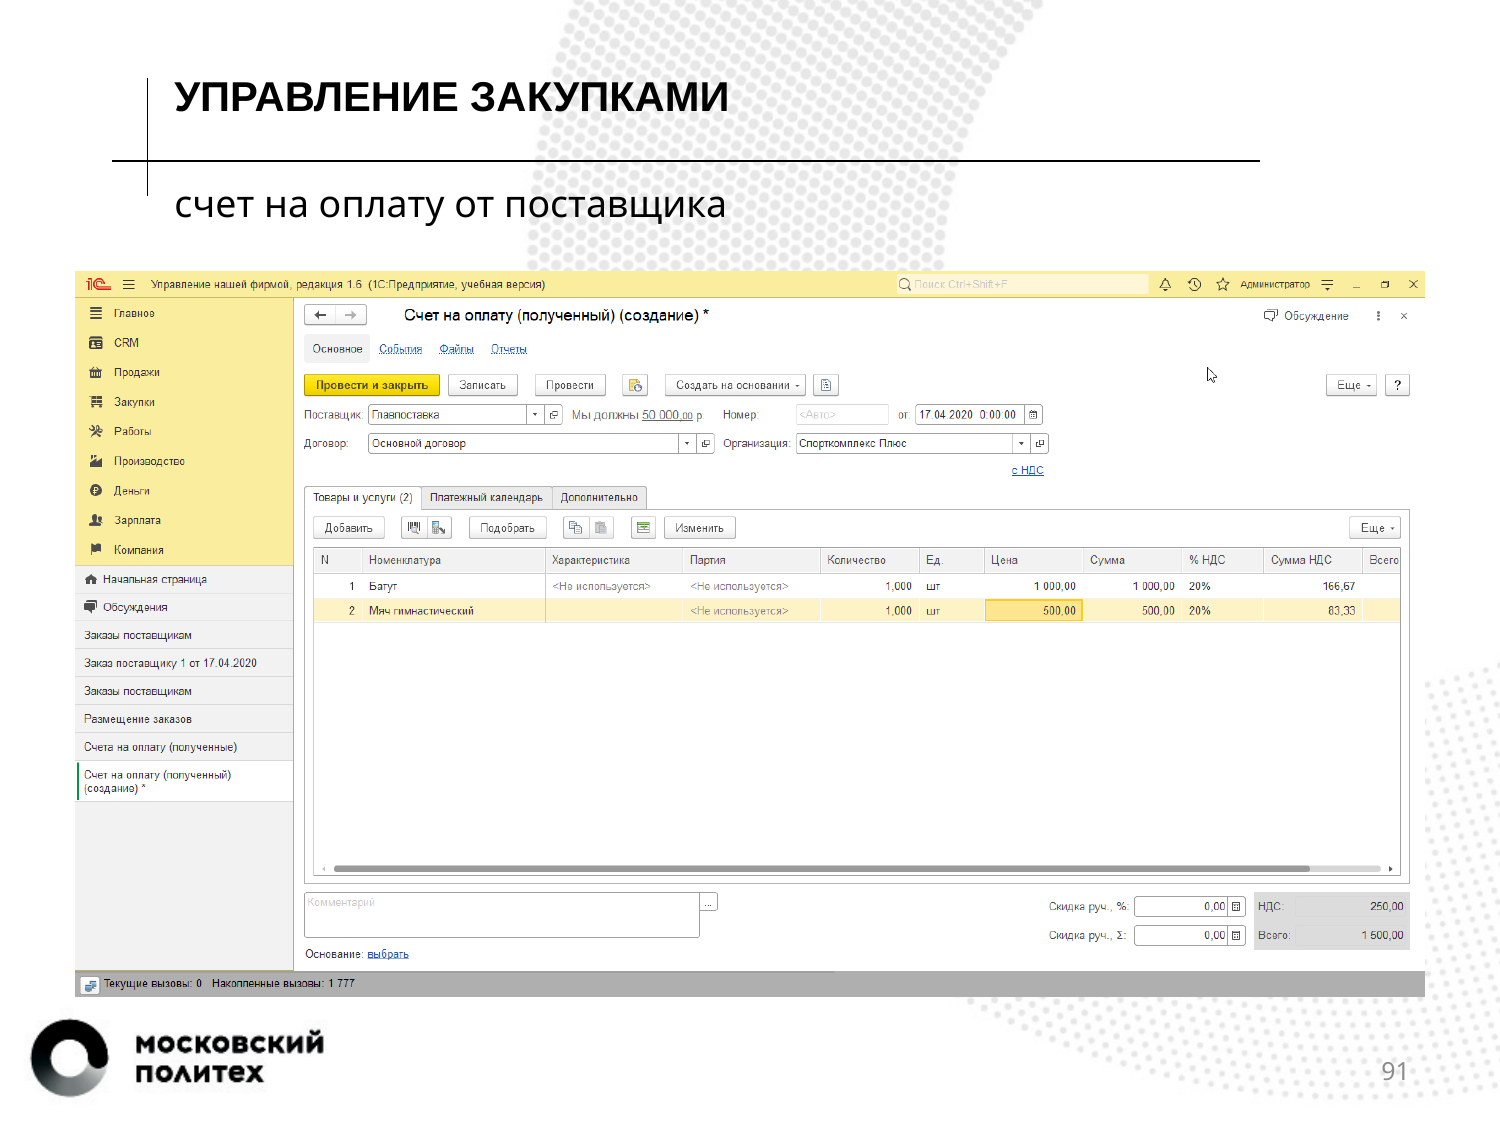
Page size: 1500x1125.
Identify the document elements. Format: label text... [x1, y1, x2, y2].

title счет на оплату от поставщика [159, 161, 1427, 244]
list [74, 270, 1426, 997]
text_box управление ЗАКУПКАМИ [159, 78, 1427, 161]
slide_number 91 [1074, 1042, 1425, 1103]
picture [0, 0, 1500, 1125]
